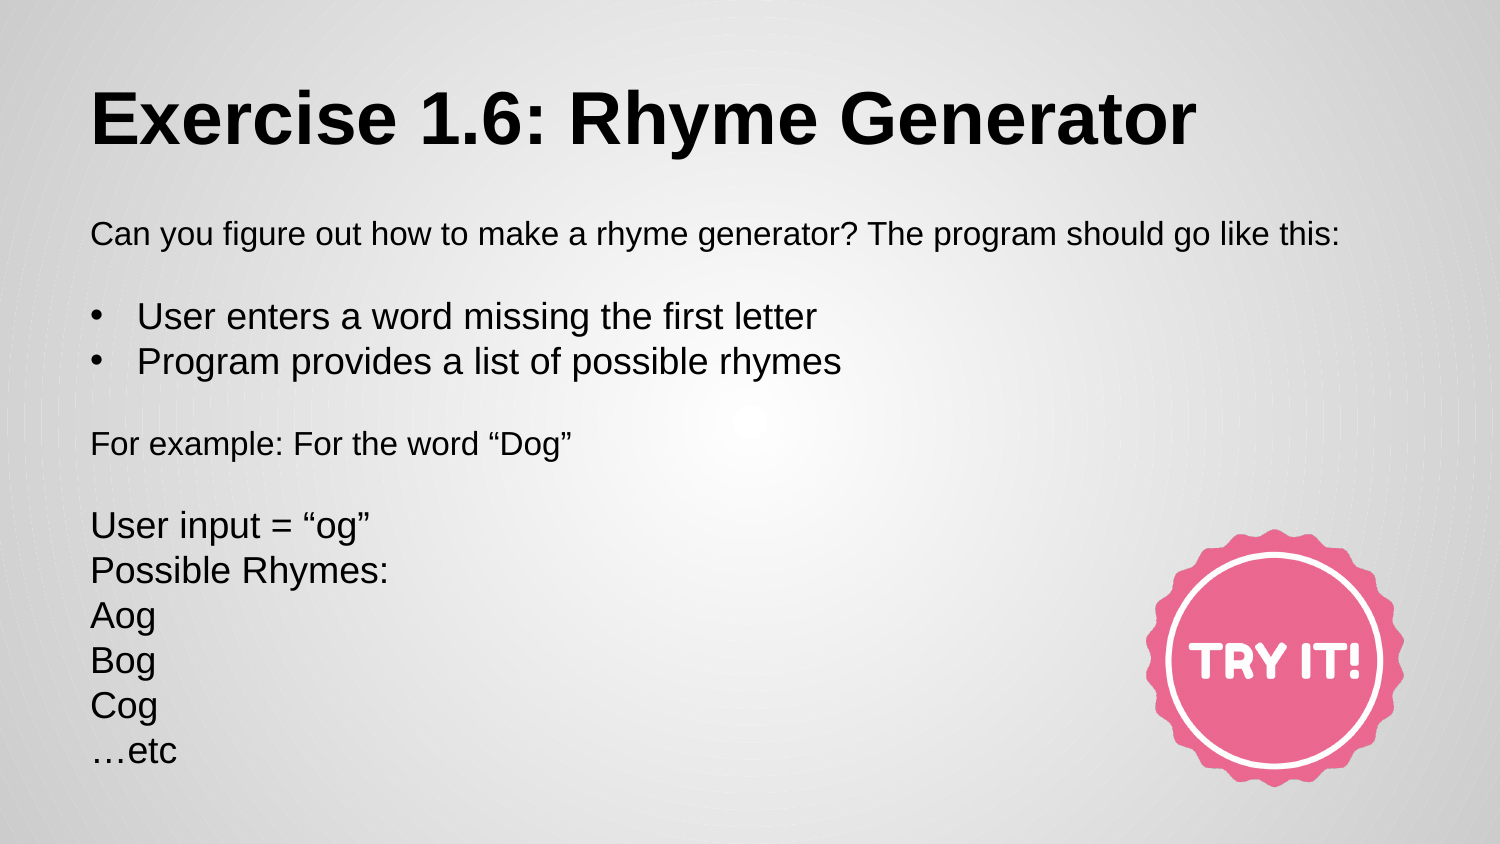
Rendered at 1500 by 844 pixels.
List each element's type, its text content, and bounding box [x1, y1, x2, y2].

title Exercise 1.6: Rhyme Generator [75, 33, 1425, 175]
picture [1123, 507, 1425, 809]
list Can you figure out how to make a rhyme generator? The program should go like this: User enters a word missing the first letter Program provides a list of possible rhymes For example: For the word “Dog” User input = “og” Possible Rhymes: Aog Bog Cog …etc [75, 196, 1425, 808]
